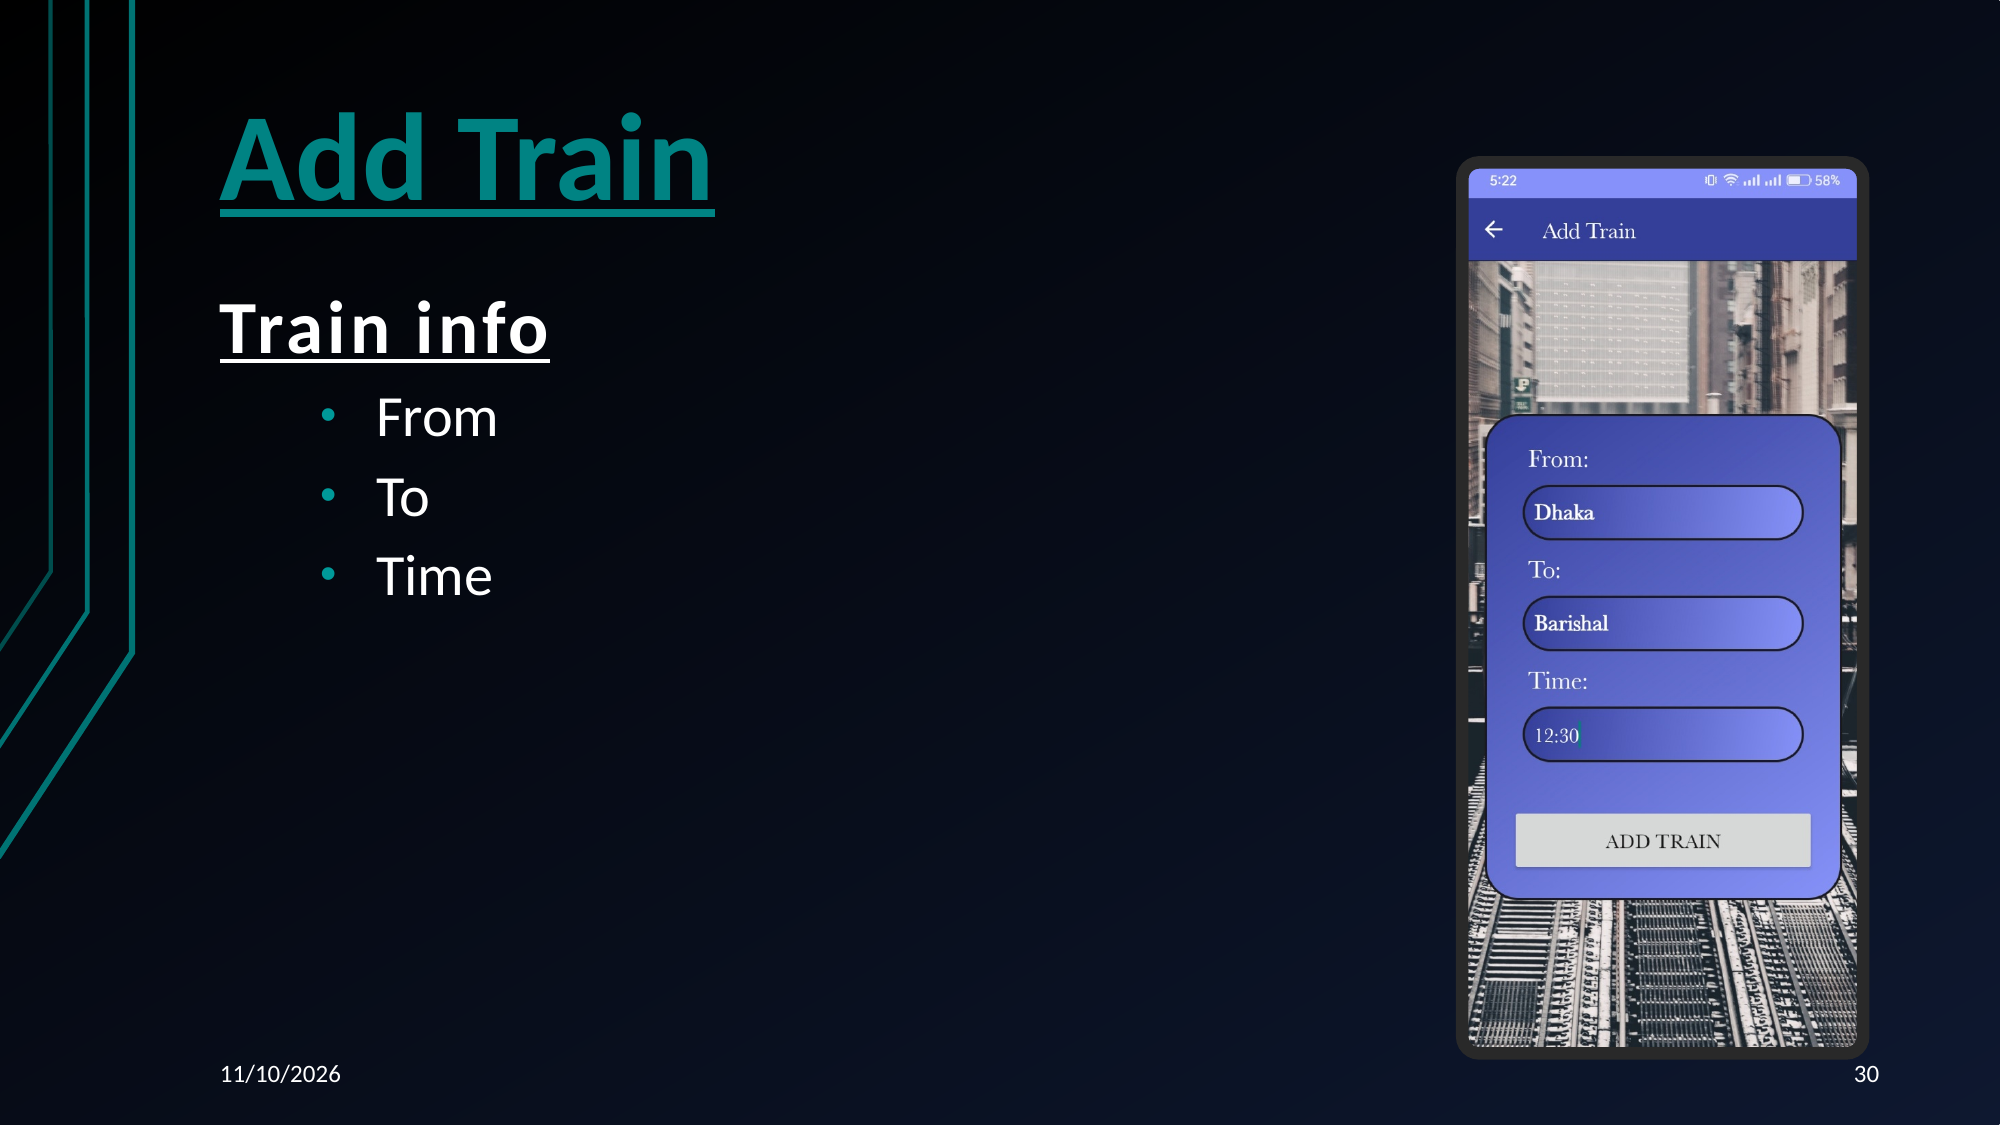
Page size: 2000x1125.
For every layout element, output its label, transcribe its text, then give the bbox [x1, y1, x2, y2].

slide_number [199, 1042, 567, 1103]
slide_number 30 [1732, 1042, 1900, 1103]
text_box Train info From To Time [199, 279, 1000, 988]
picture [1461, 162, 1864, 1054]
title Add Train [199, 37, 1900, 238]
